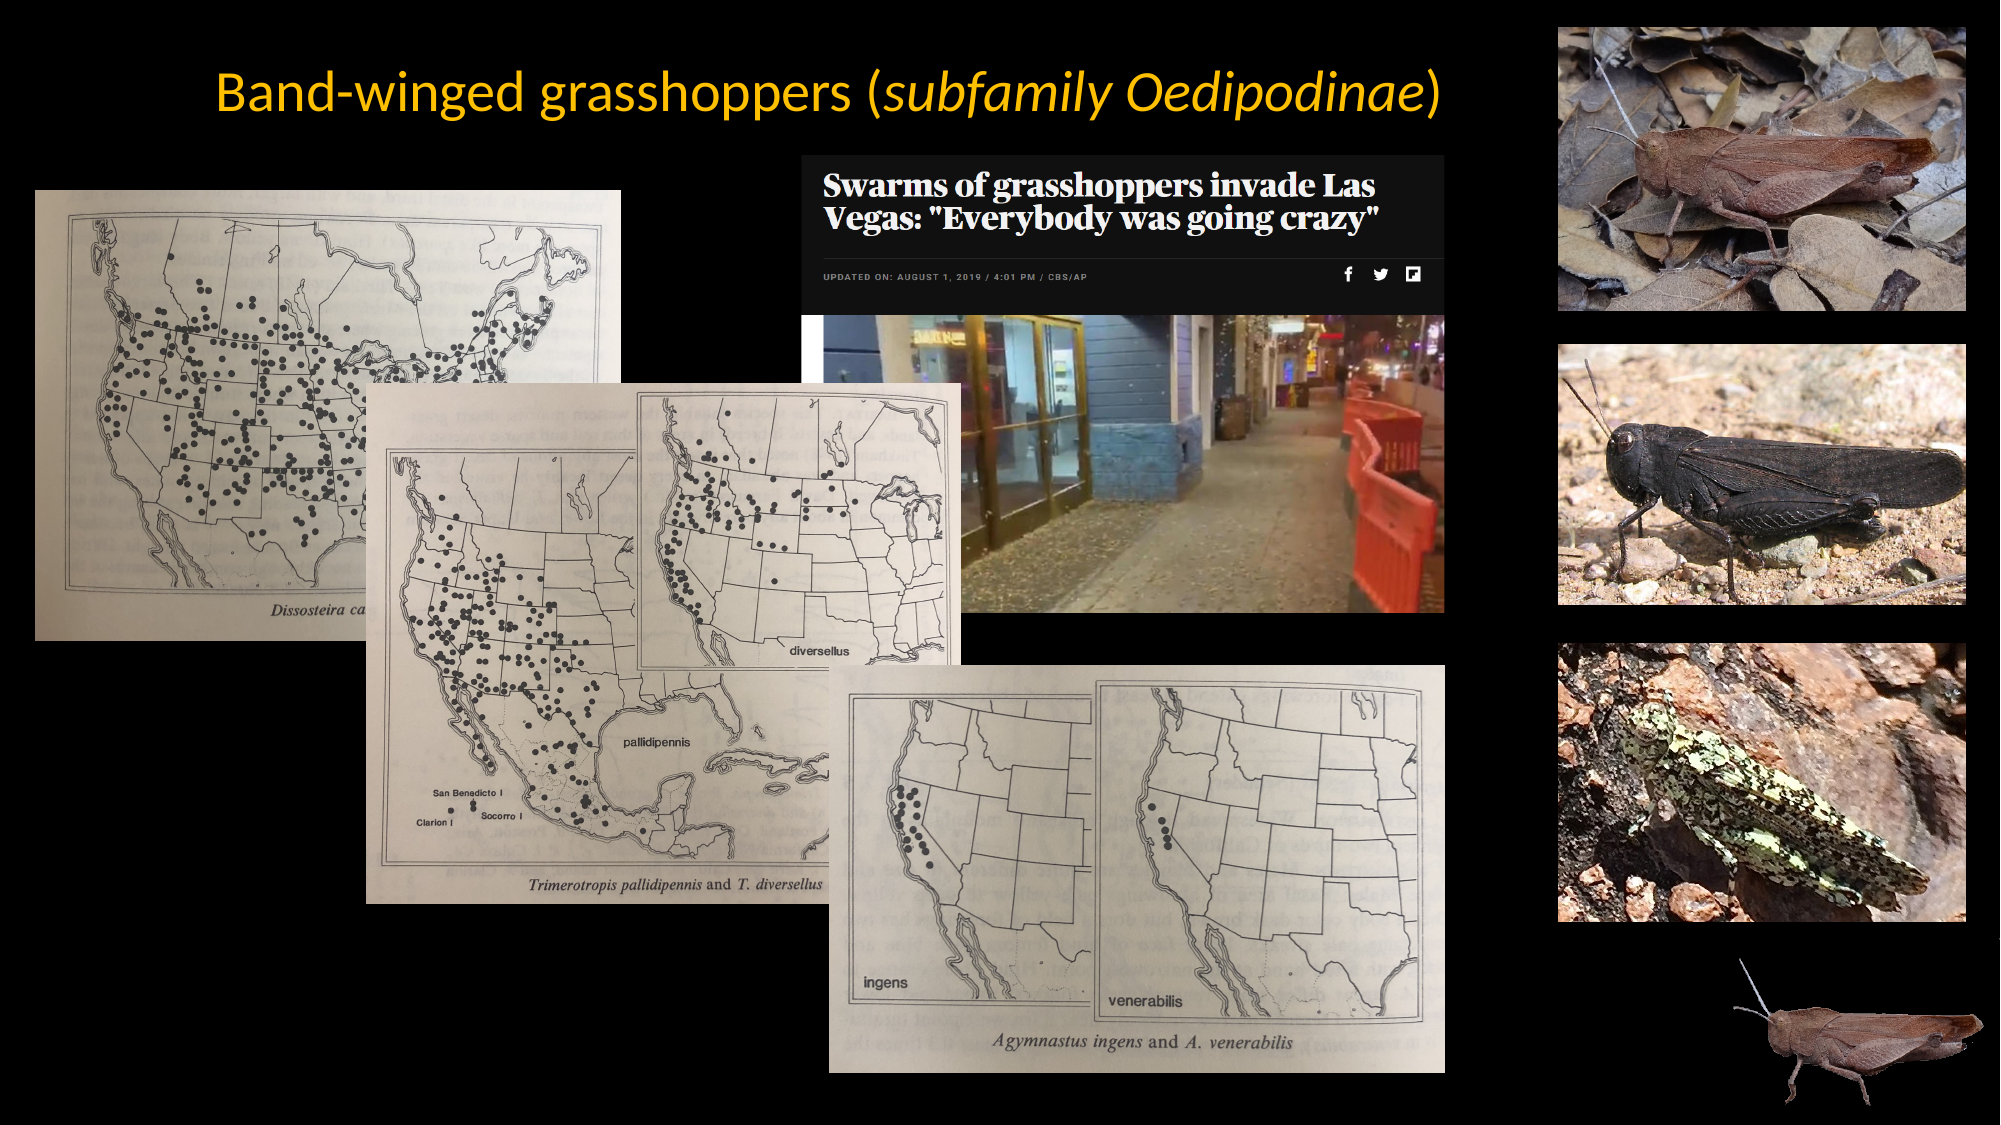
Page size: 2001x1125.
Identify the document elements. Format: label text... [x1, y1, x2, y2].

picture [1558, 27, 1966, 311]
text_box Band-winged grasshoppers (subfamily Oedipodinae) [201, 46, 1458, 131]
picture [34, 155, 1445, 1073]
picture [1714, 938, 2000, 1106]
picture [1558, 643, 1966, 922]
picture [1558, 344, 1966, 605]
